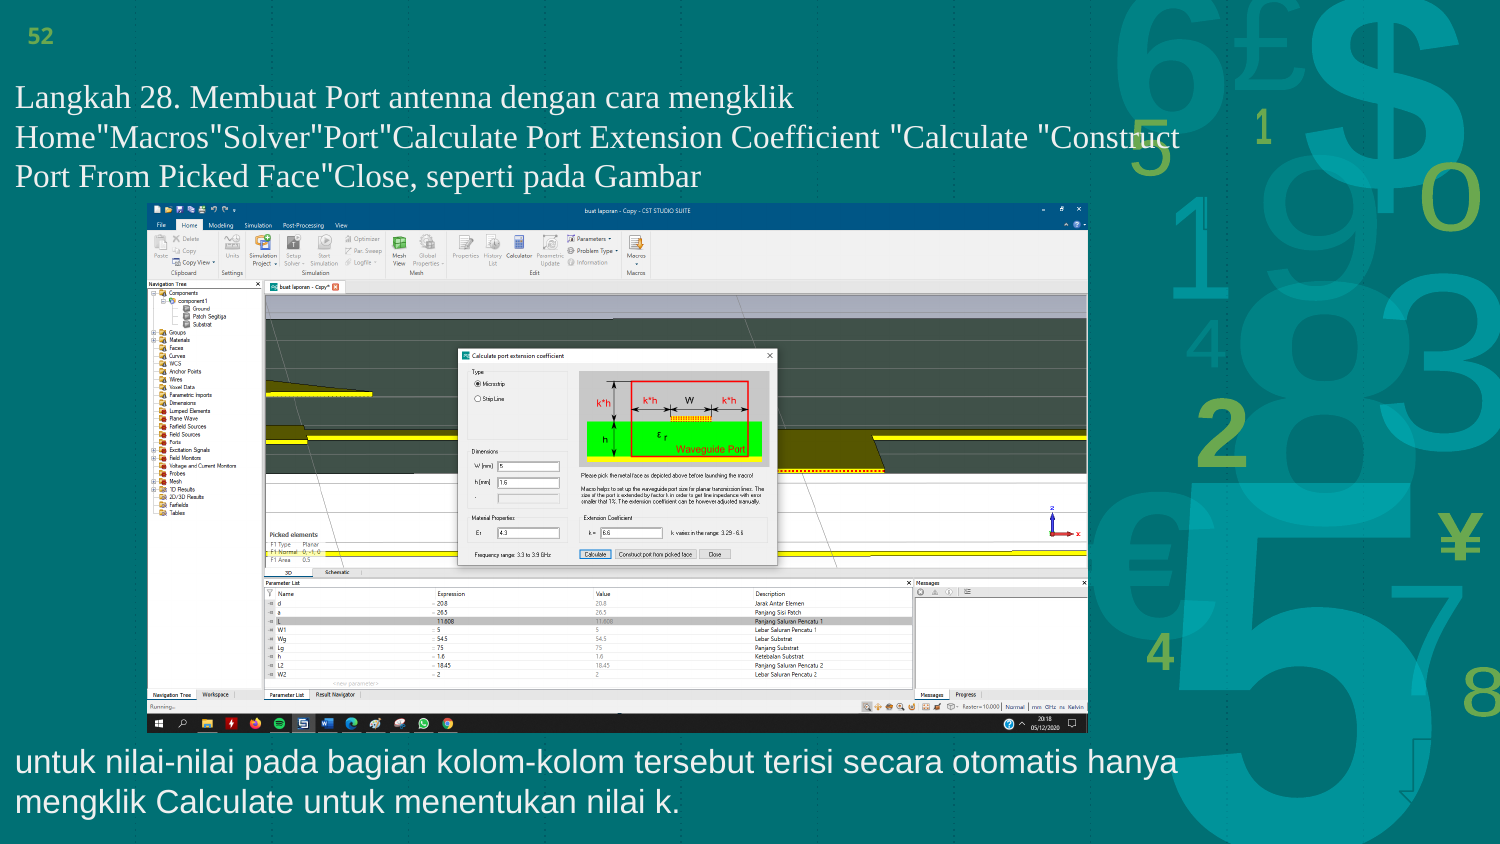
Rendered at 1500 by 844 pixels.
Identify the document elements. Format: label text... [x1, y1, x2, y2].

text_box Langkah 28. Membuat Port antenna dengan cara mengklik Home"Macros"Solver"Port"Calculate Port Extension Coefficient "Calculate "Construct Port From Picked Face"Close, seperti pada Gambar [0, 67, 1235, 202]
picture [146, 203, 1088, 733]
text_box untuk nilai-nilai pada bagian kolom-kolom tersebut terisi secara otomatis hanya mengklik Calculate untuk menentukan nilai k. [0, 732, 1199, 828]
slide_number 52 [12, 6, 103, 66]
